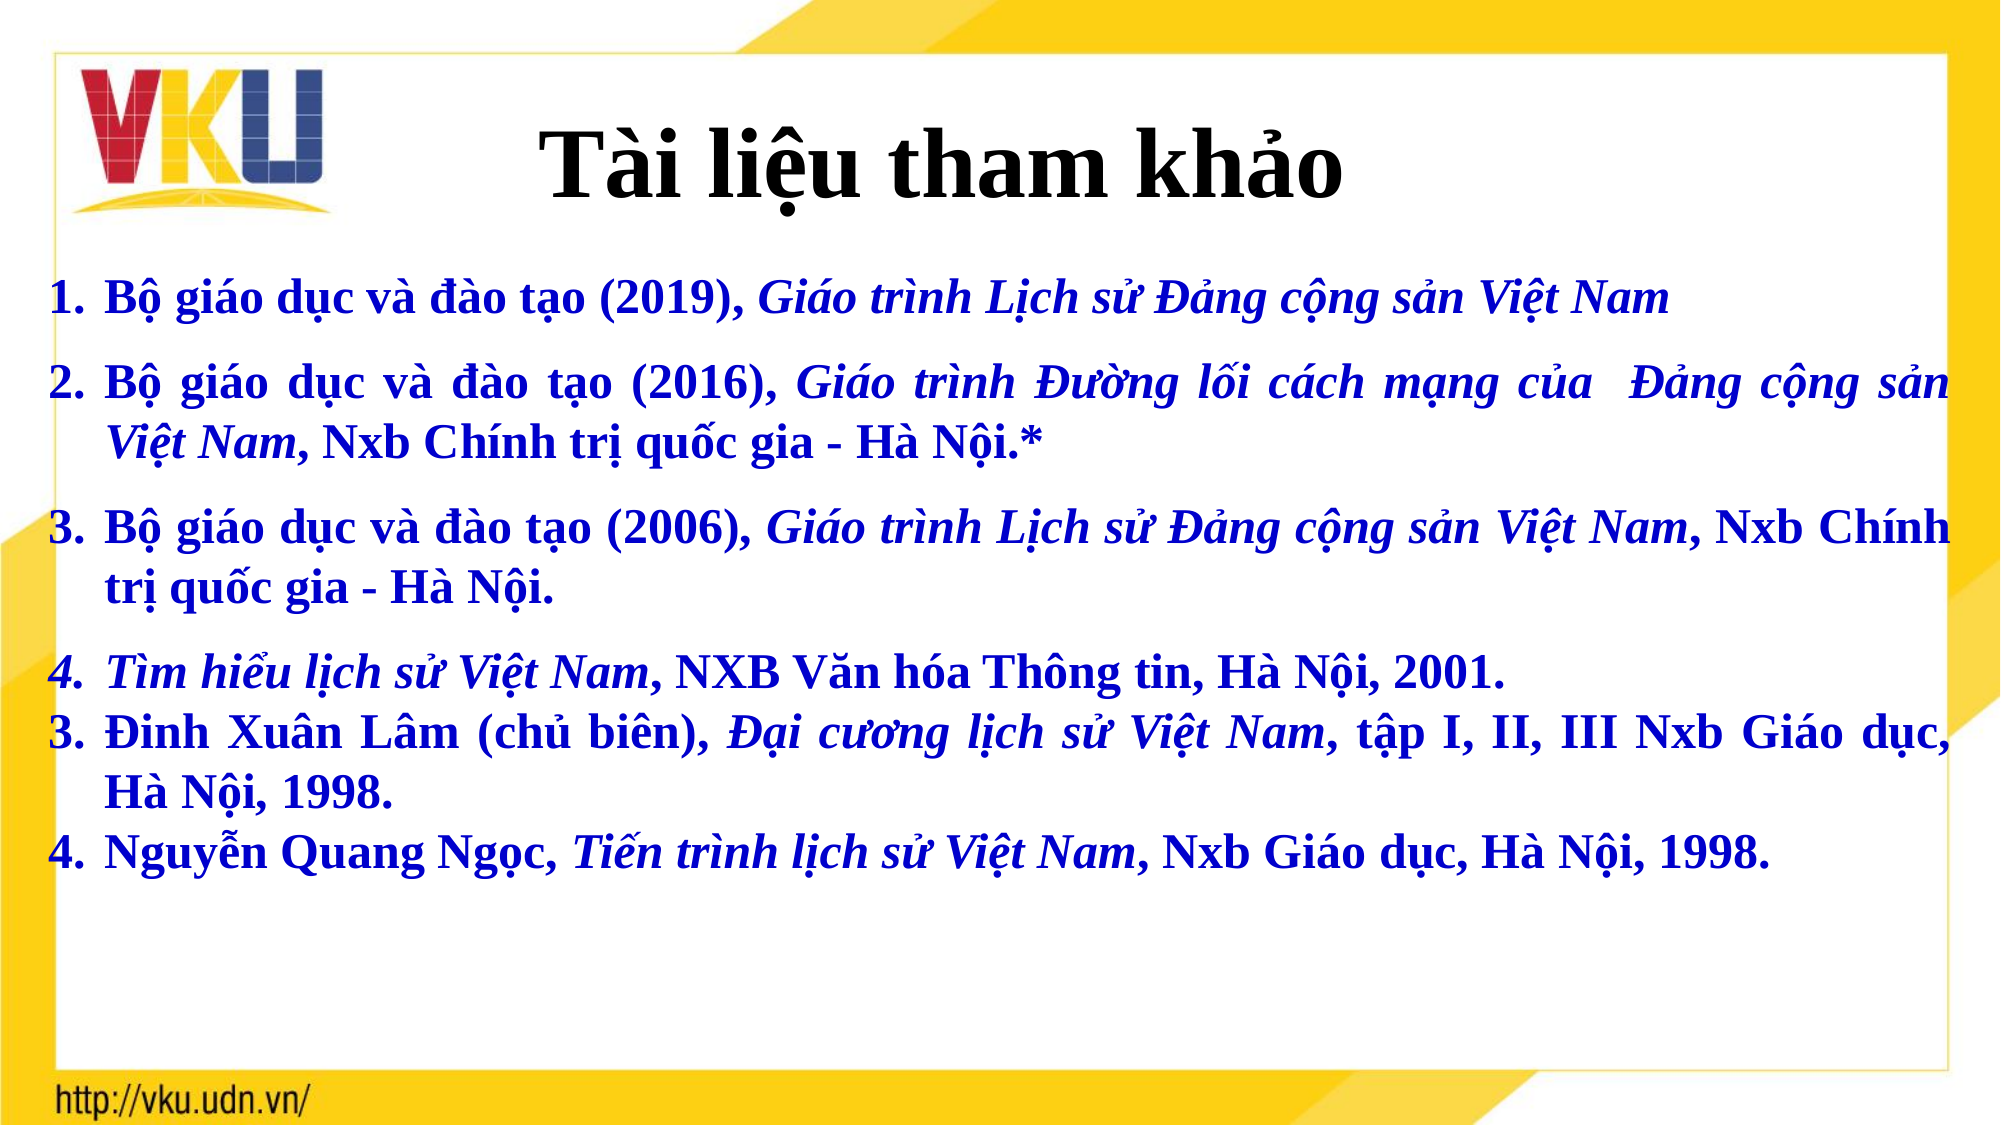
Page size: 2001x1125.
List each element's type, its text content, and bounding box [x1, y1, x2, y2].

text_box Bộ giáo dục và đào tạo (2019), Giáo trình Lịch sử Đảng cộng sản Việt Nam Bộ giáo dục và đào tạo (2016), Giáo trình Đường lối cách mạng của Đảng cộng sản Việt Nam, Nxb Chính trị quốc gia - Hà Nội.* Bộ giáo dục và đào tạo (2006), Giáo trình Lịch sử Đảng cộng sản Việt Nam, Nxb Chính trị quốc gia - Hà Nội. Tìm hiểu lịch sử Việt Nam, NXB Văn hóa Thông tin, Hà Nội, 2001. Đinh Xuân Lâm (chủ biên), Đại cương lịch sử Việt Nam, tập I, II, III Nxb Giáo dục, Hà Nội, 1998. Nguyễn Quang Ngọc, Tiến trình lịch sử Việt Nam, Nxb Giáo dục, Hà Nội, 1998. [33, 256, 1967, 946]
text_box Tài liệu tham khảo [84, 89, 1801, 225]
picture [0, 0, 2001, 1125]
